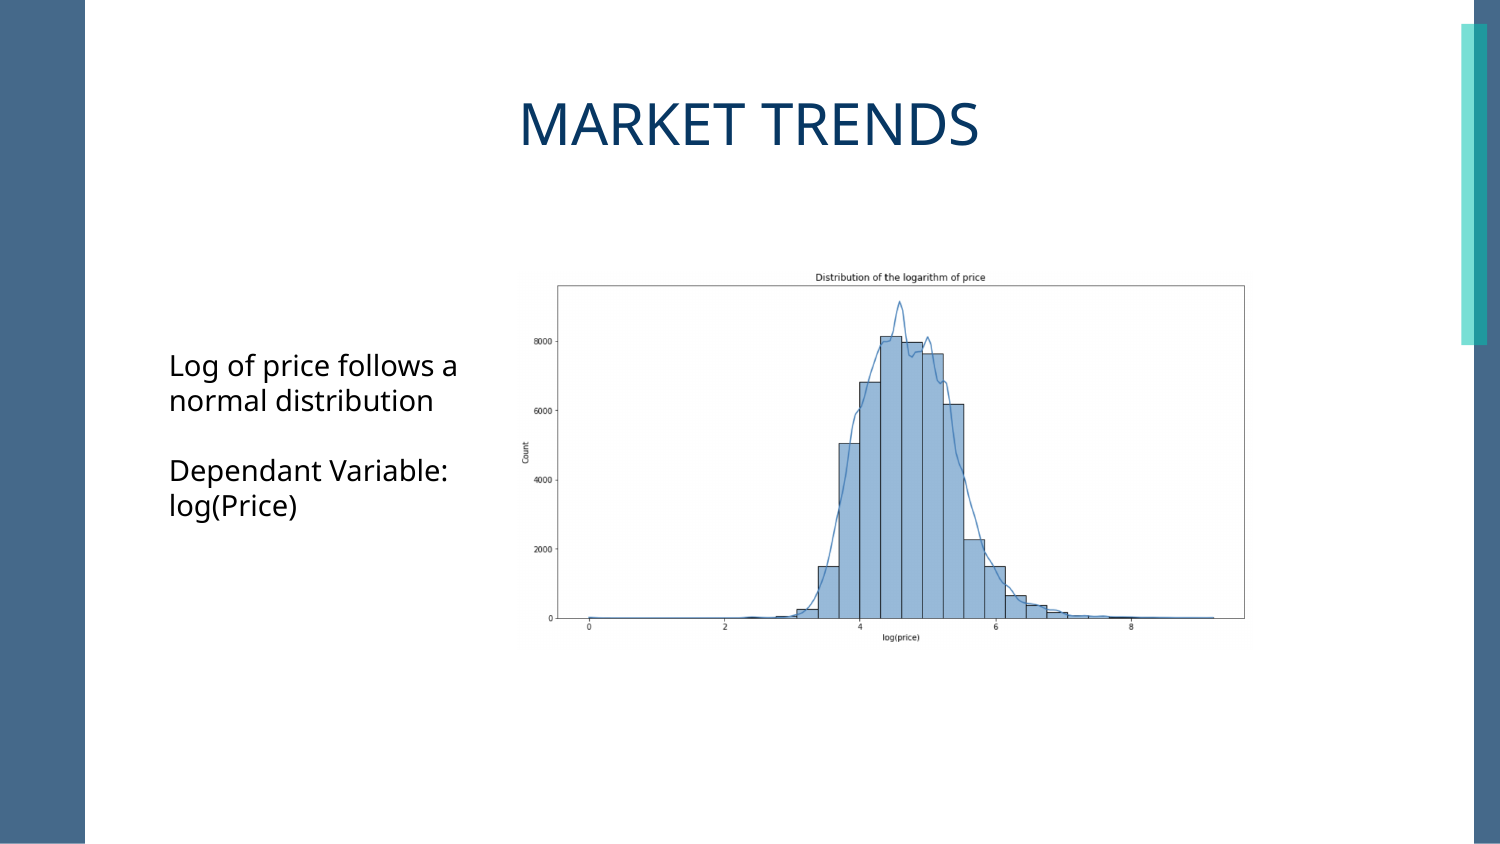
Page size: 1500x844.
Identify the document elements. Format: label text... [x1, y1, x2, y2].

title MARKET TRENDS [118, 88, 1382, 156]
picture [516, 271, 1254, 650]
text_box Log of price follows a normal distribution Dependant Variable: log(Price) [153, 332, 486, 538]
